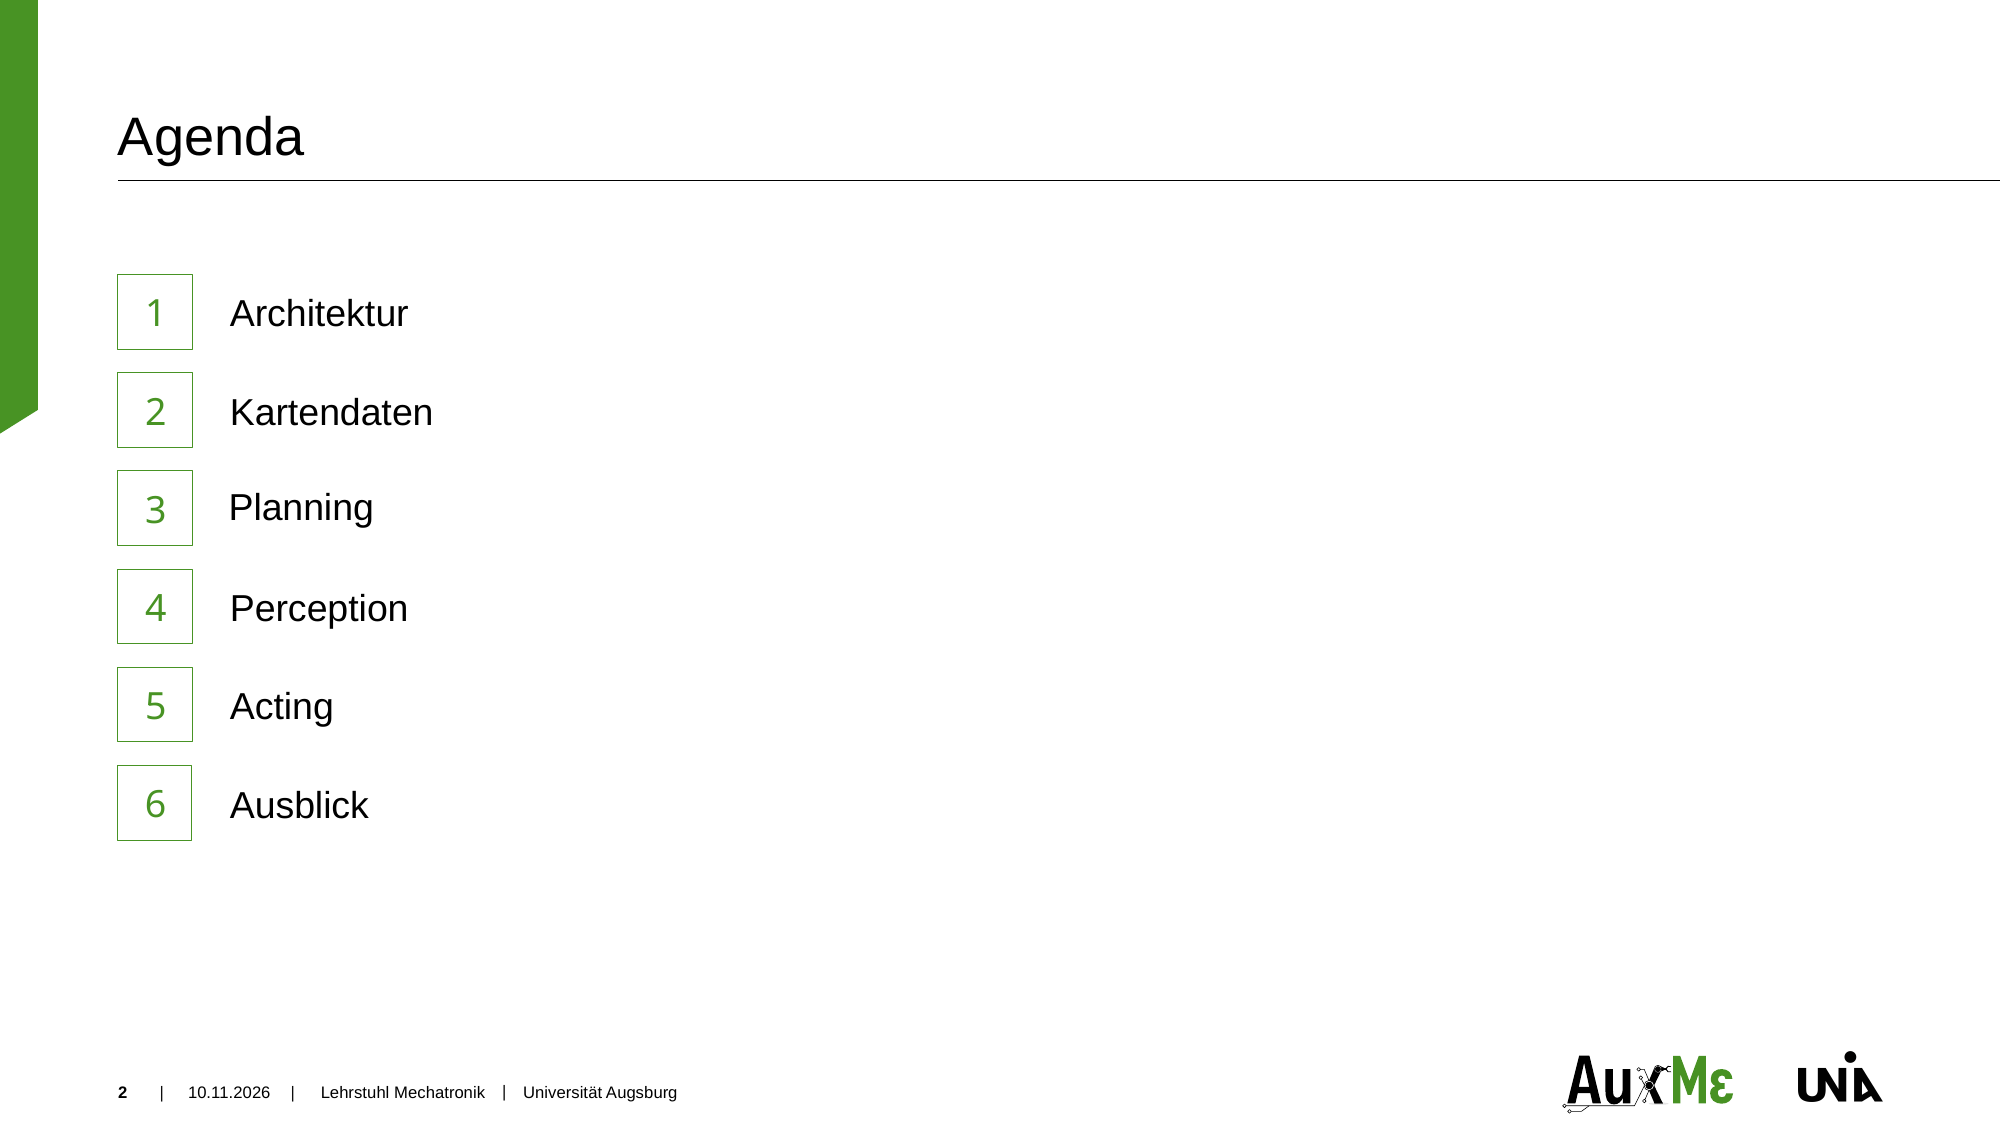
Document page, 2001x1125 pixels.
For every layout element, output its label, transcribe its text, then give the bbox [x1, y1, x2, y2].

text_box [227, 470, 1882, 546]
list 4 [117, 569, 193, 644]
text_box Ausblick [227, 766, 1882, 841]
text_box Planning [213, 475, 664, 536]
text_box Acting [227, 666, 1882, 742]
footer Lehrstuhl Mechatronik Universität Augsburg [301, 1066, 1490, 1102]
list 1 [117, 274, 193, 350]
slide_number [188, 1066, 285, 1102]
slide_number 2 [118, 1066, 171, 1102]
list 3 [117, 470, 193, 546]
list Kartendaten [227, 372, 1882, 448]
text_box Perception [227, 569, 1882, 644]
text_box 6 [117, 765, 192, 841]
list 2 [117, 372, 193, 448]
list Architektur [227, 274, 1882, 350]
picture [1798, 1051, 1883, 1102]
list 5 [117, 667, 193, 742]
title Agenda [117, 0, 1882, 167]
